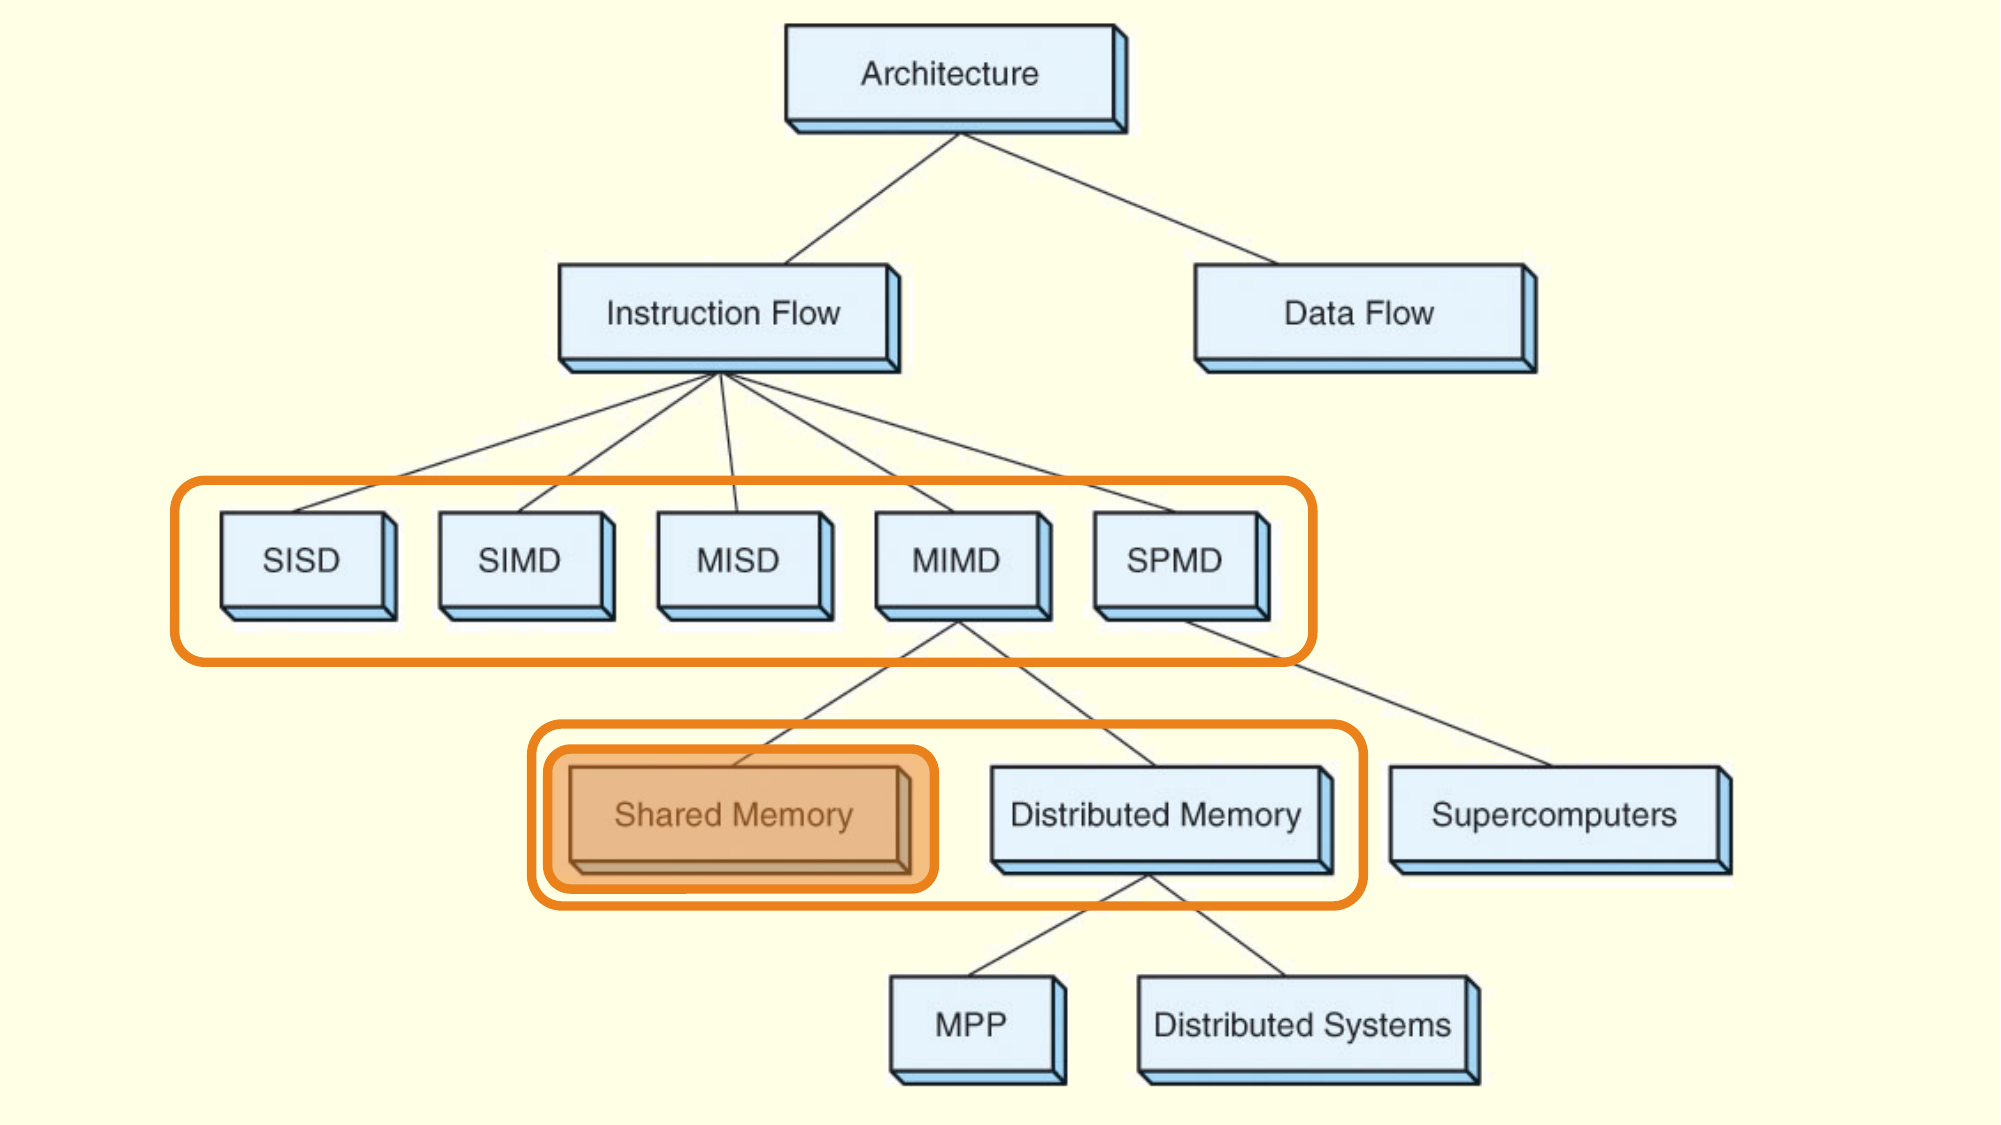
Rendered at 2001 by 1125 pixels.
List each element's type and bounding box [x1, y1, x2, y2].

picture [174, 0, 1790, 1125]
